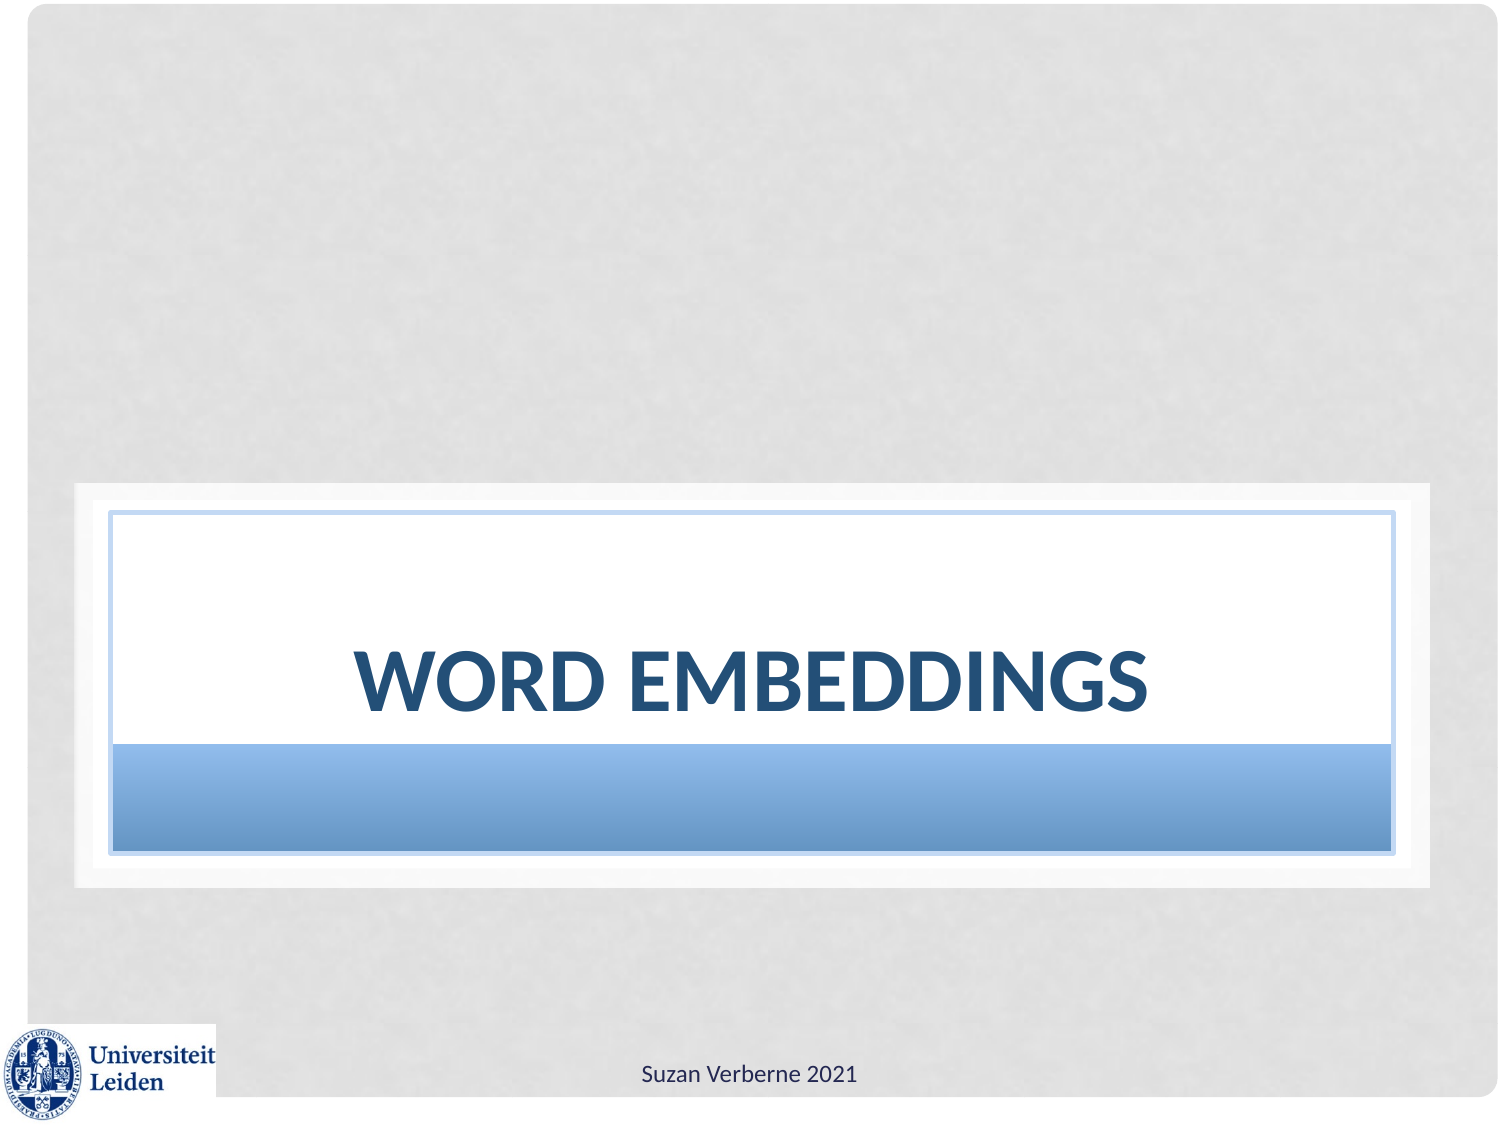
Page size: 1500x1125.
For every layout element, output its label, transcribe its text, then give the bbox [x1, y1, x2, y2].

title Word embeddings [120, 525, 1384, 738]
picture [0, 1024, 216, 1125]
footer Suzan Verberne 2021 [512, 1042, 988, 1103]
